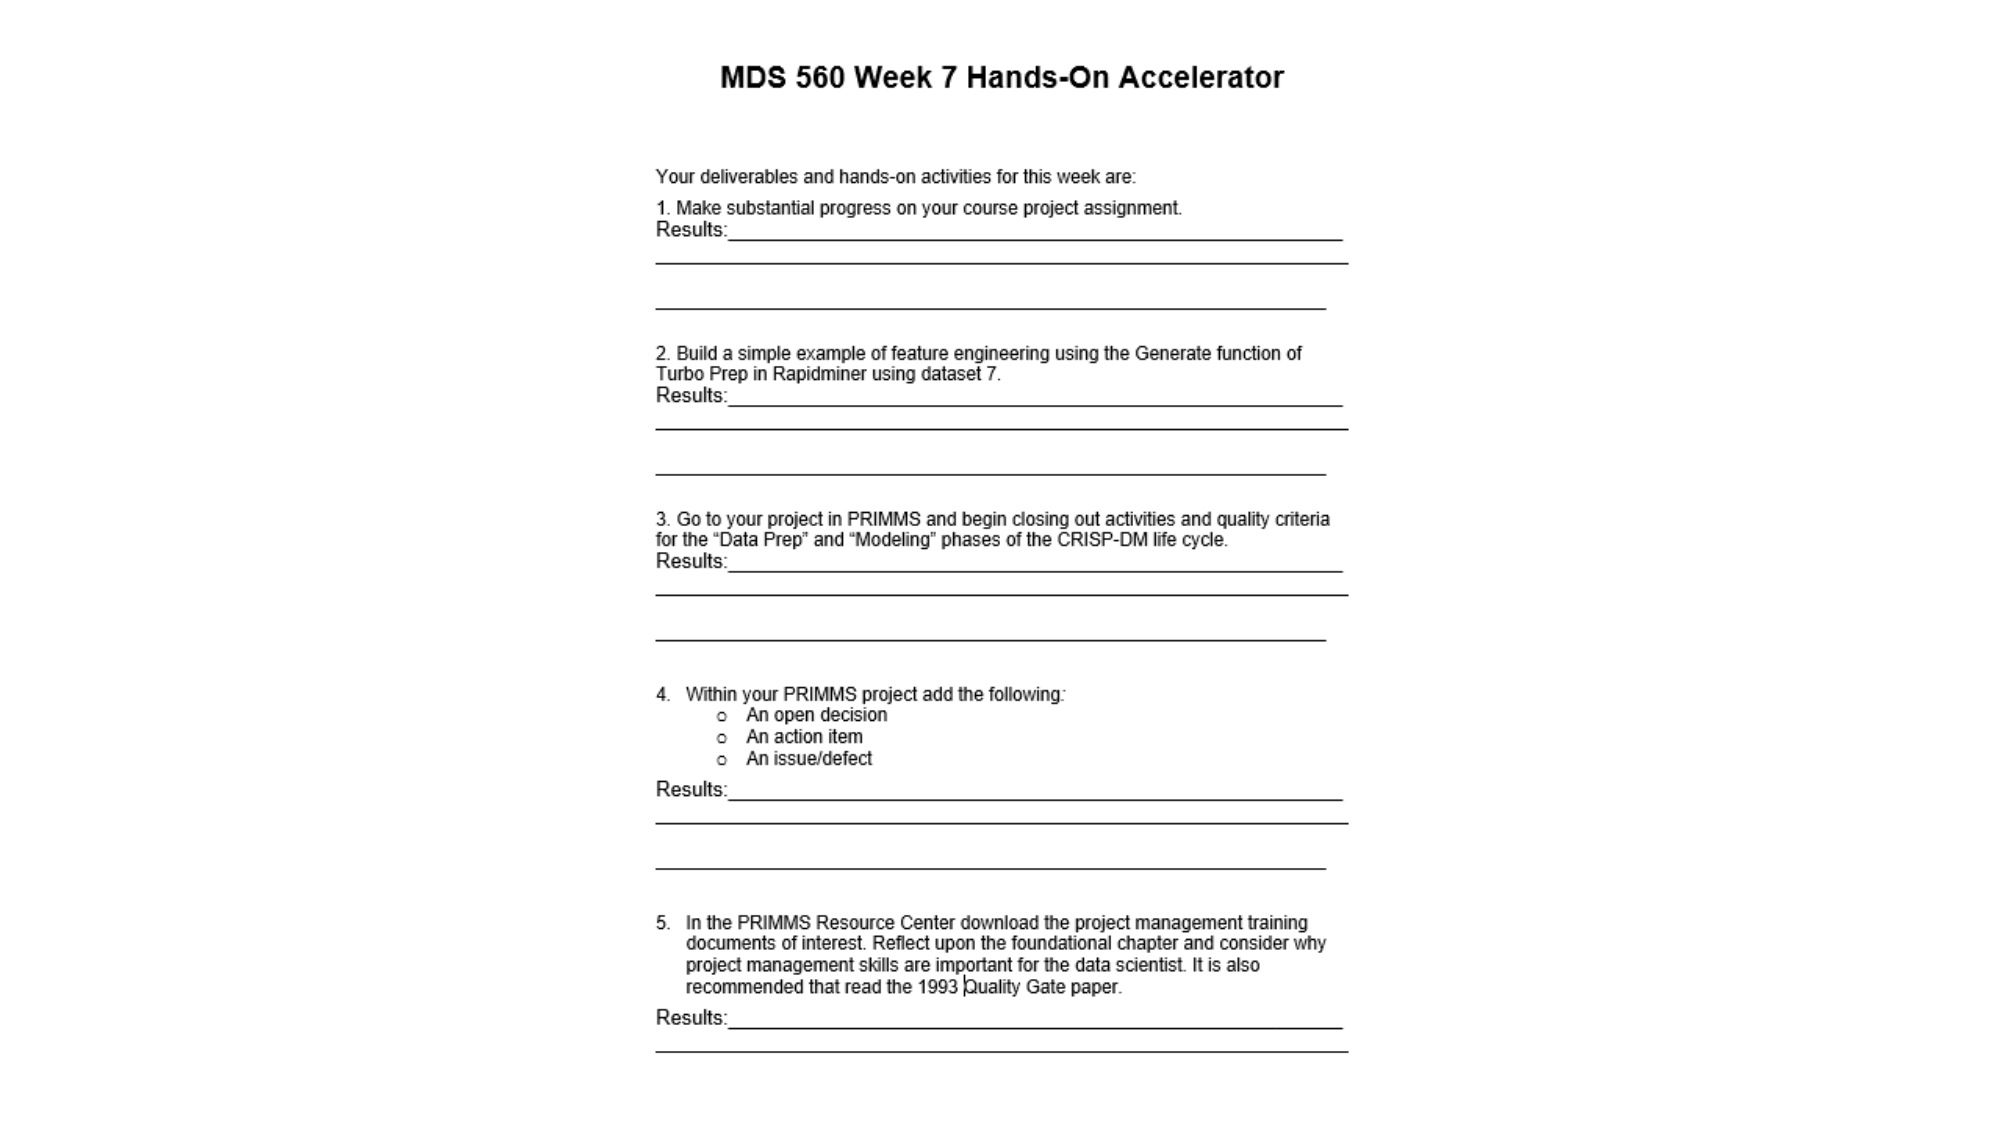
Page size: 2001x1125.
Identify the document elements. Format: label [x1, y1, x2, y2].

picture [612, 49, 1388, 1076]
